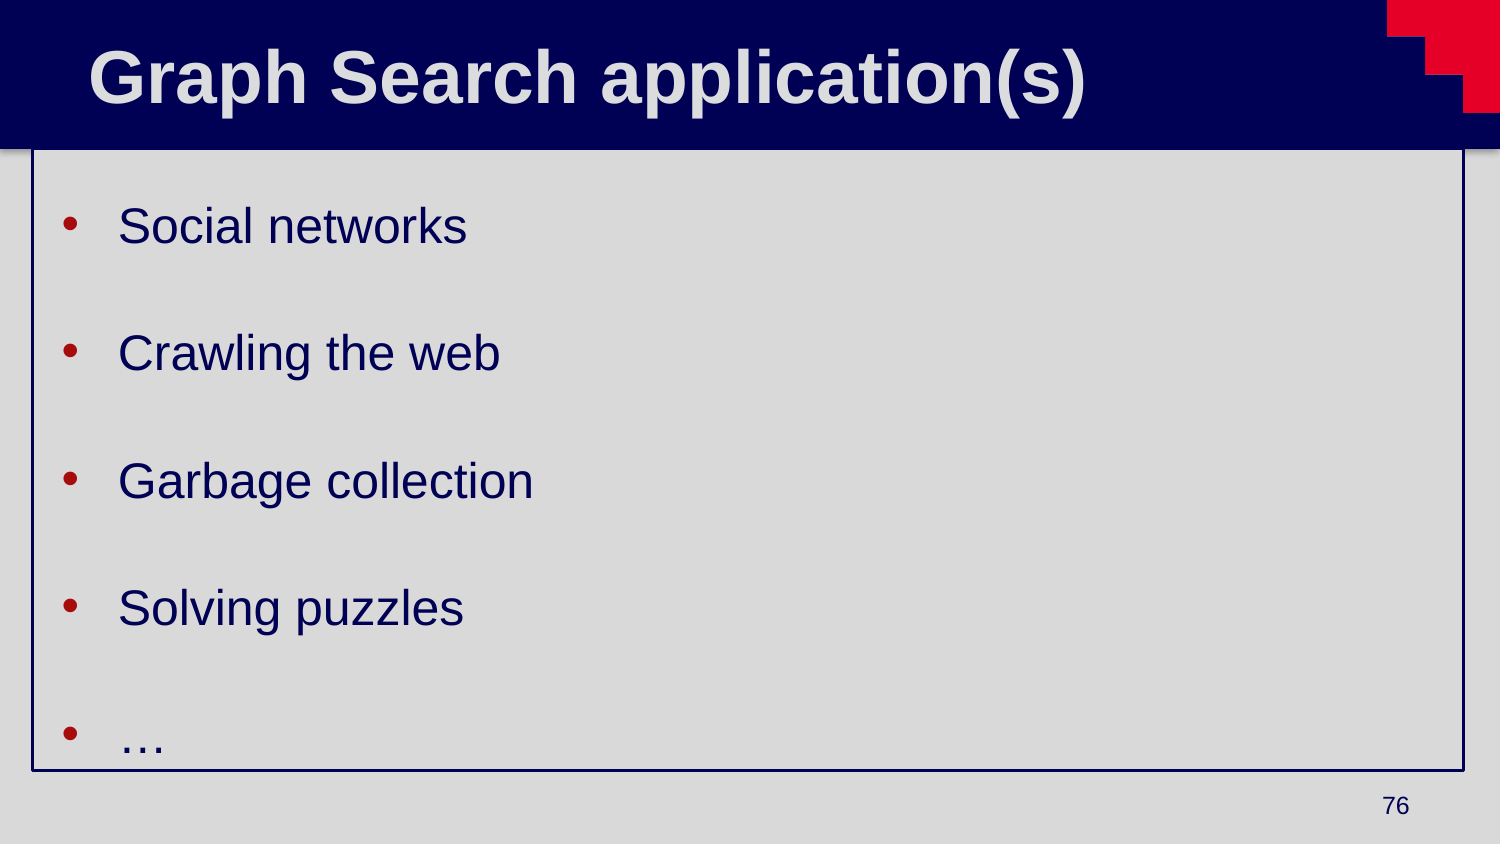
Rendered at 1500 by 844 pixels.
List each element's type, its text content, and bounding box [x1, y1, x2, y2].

slide_number 76 [1074, 782, 1425, 827]
title Graph Search application(s) [0, 0, 1356, 150]
list Social networks Crawling the web Garbage collection Solving puzzles … [31, 146, 1465, 772]
picture [1387, 0, 1500, 113]
